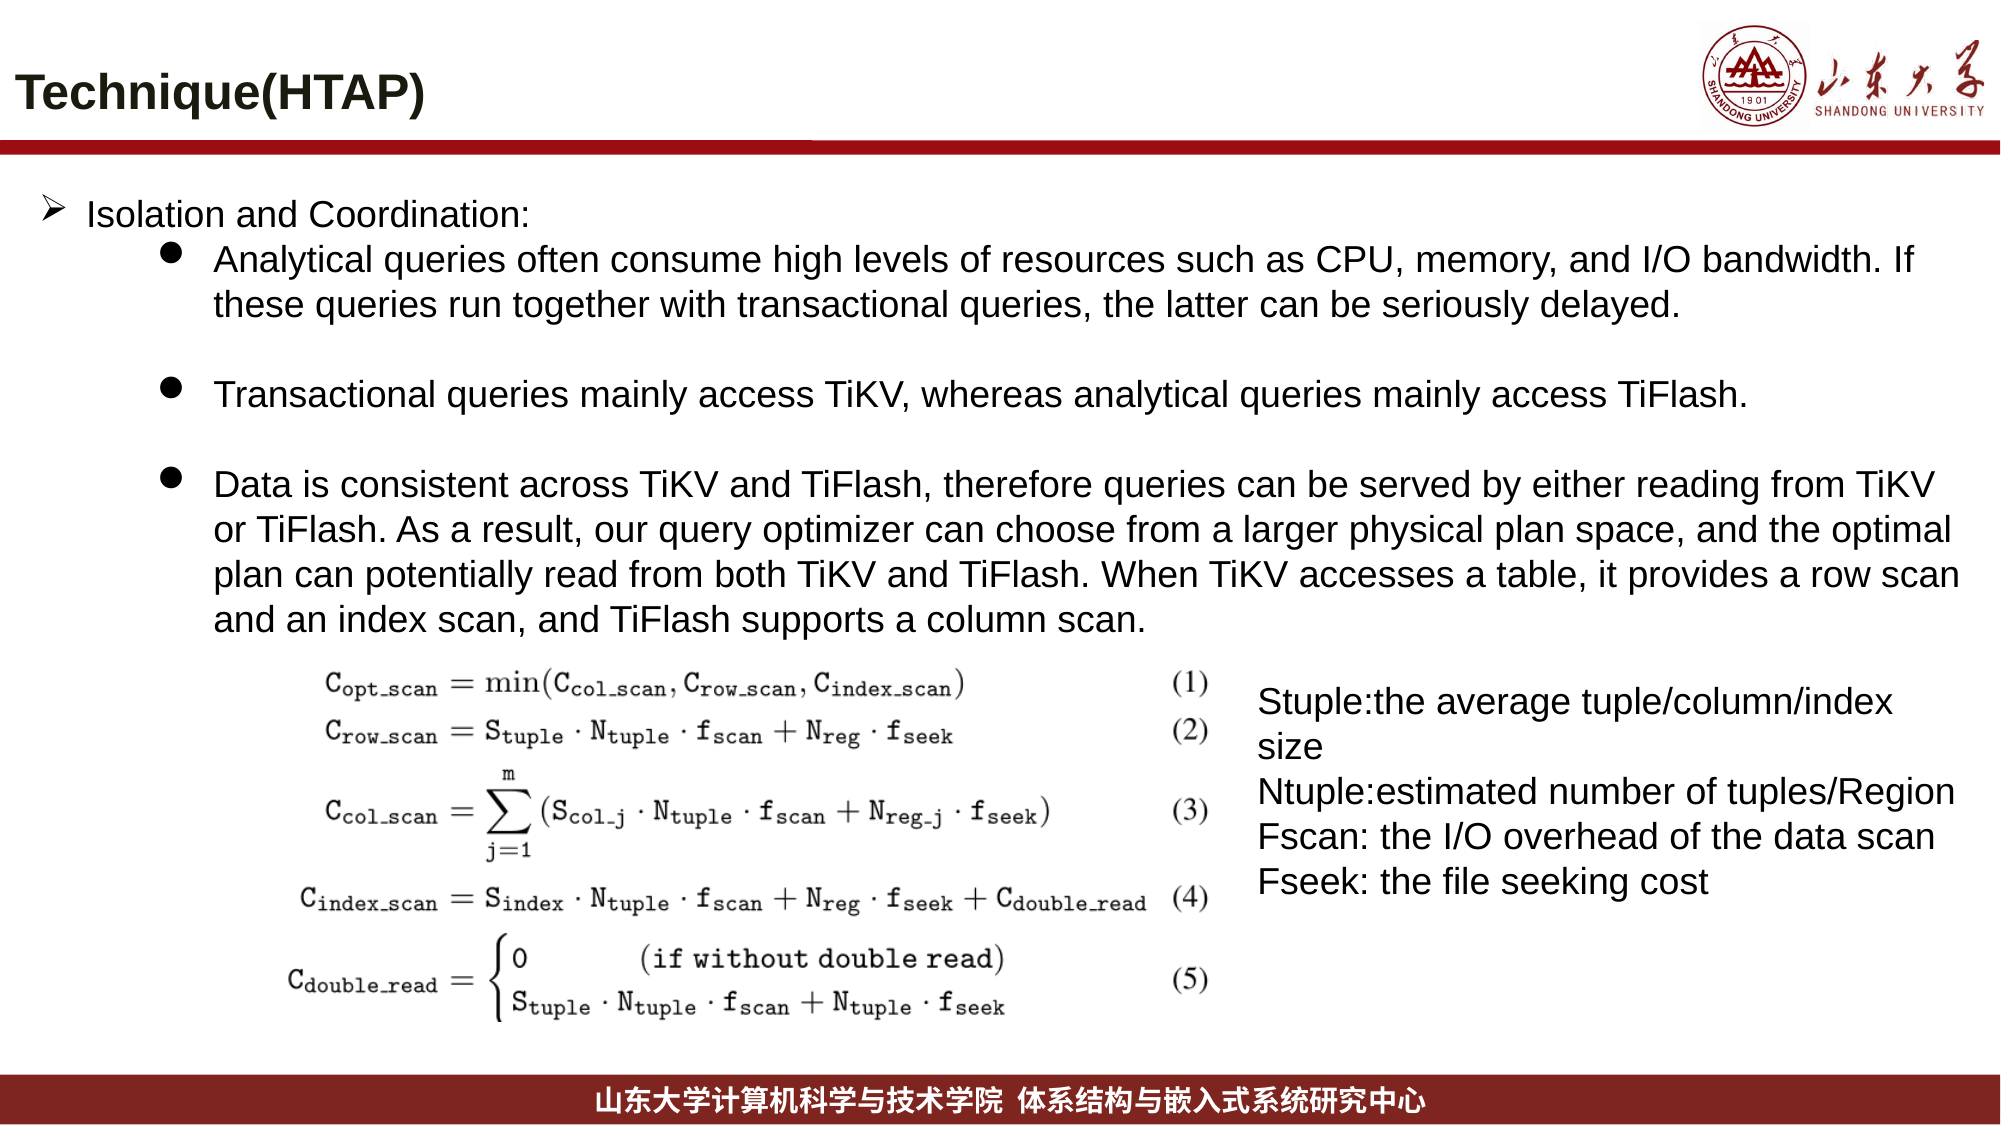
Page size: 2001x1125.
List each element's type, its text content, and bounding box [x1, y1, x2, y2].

text_box Isolation and Coordination: Analytical queries often consume high levels of resources such as CPU, memory, and I/O bandwidth. If these queries run together with transactional queries, the latter can be seriously delayed. Transactional queries mainly access TiKV, whereas analytical queries mainly access TiFlash. Data is consistent across TiKV and TiFlash, therefore queries can be served by either reading from TiKV or TiFlash. As a result, our query optimizer can choose from a larger physical plan space, and the optimal plan can potentially read from both TiKV and TiFlash. When TiKV accesses a table, it provides a row scan and an index scan, and TiFlash supports a column scan. [24, 182, 1979, 648]
text_box Stuple:the average tuple/column/index size Ntuple:estimated number of tuples/Region Fscan: the I/O overhead of the data scan Fseek: the file seeking cost [1242, 669, 1976, 910]
title Technique(HTAP) [0, 59, 1575, 172]
picture [218, 651, 1225, 1022]
picture [1698, 21, 1985, 130]
